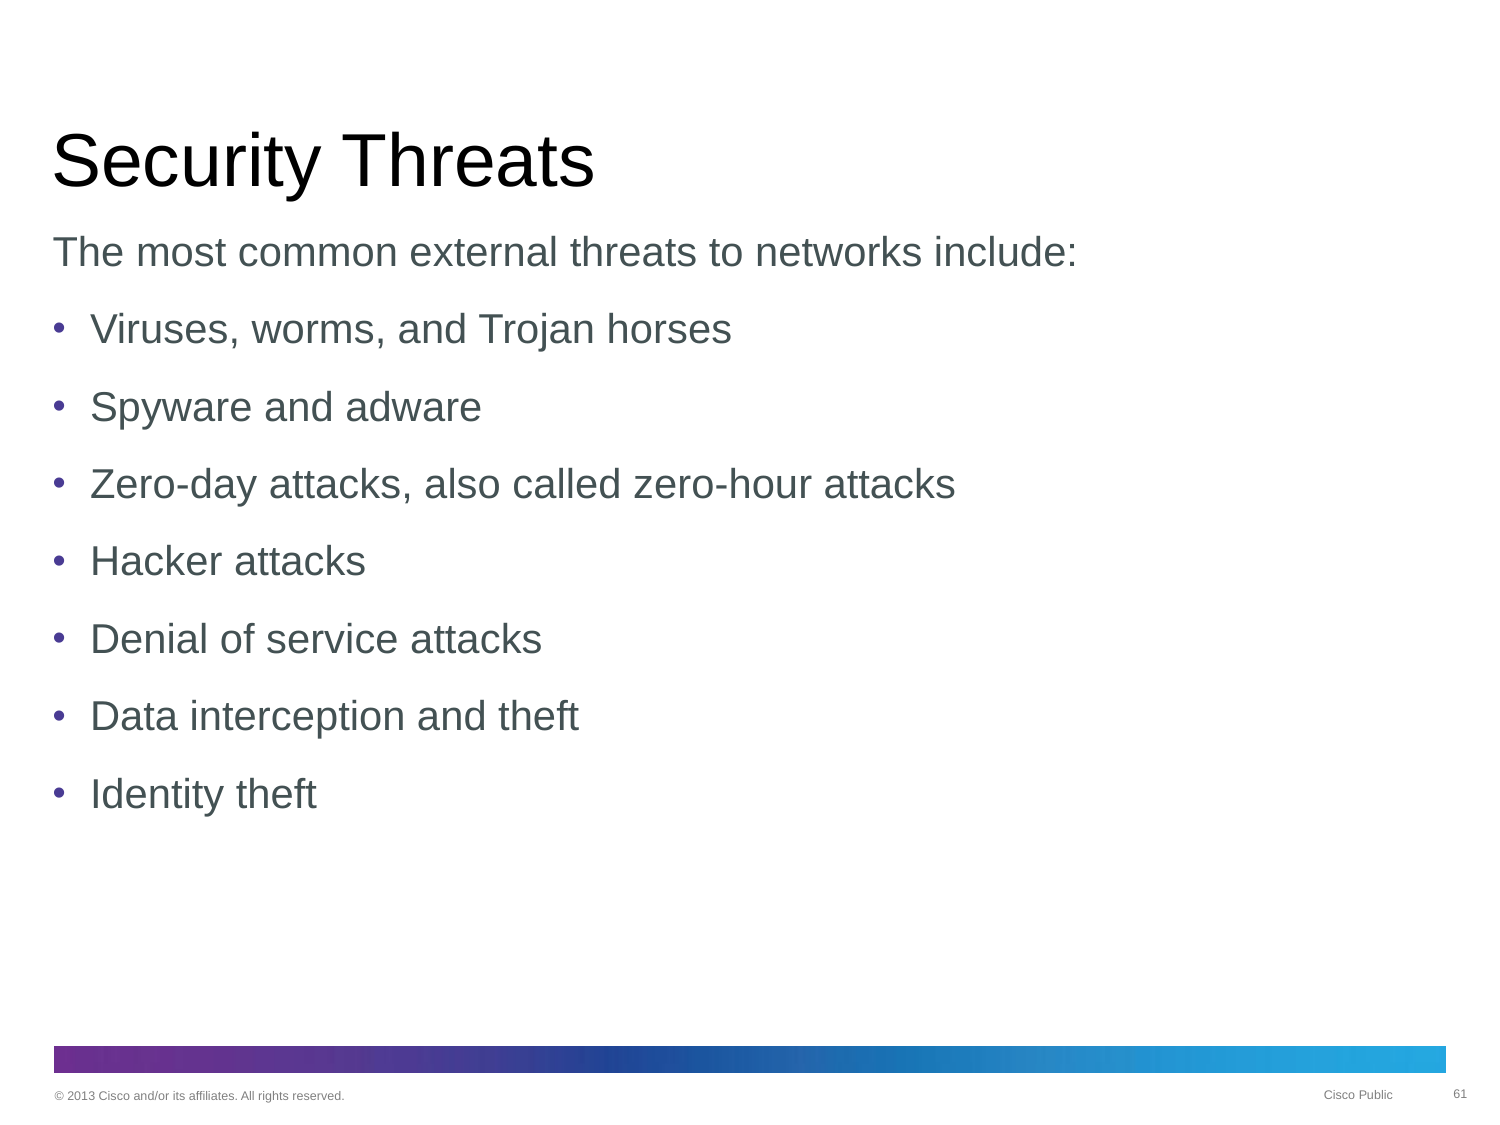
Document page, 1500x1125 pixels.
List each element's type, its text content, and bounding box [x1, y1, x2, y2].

picture [54, 1046, 1446, 1073]
list The most common external threats to networks include: Viruses, worms, and Trojan horses Spyware and adware Zero-day attacks, also called zero-hour attacks Hacker attacks Denial of service attacks Data interception and theft Identity theft [37, 220, 1445, 1035]
title Security Threats [37, 70, 1447, 209]
